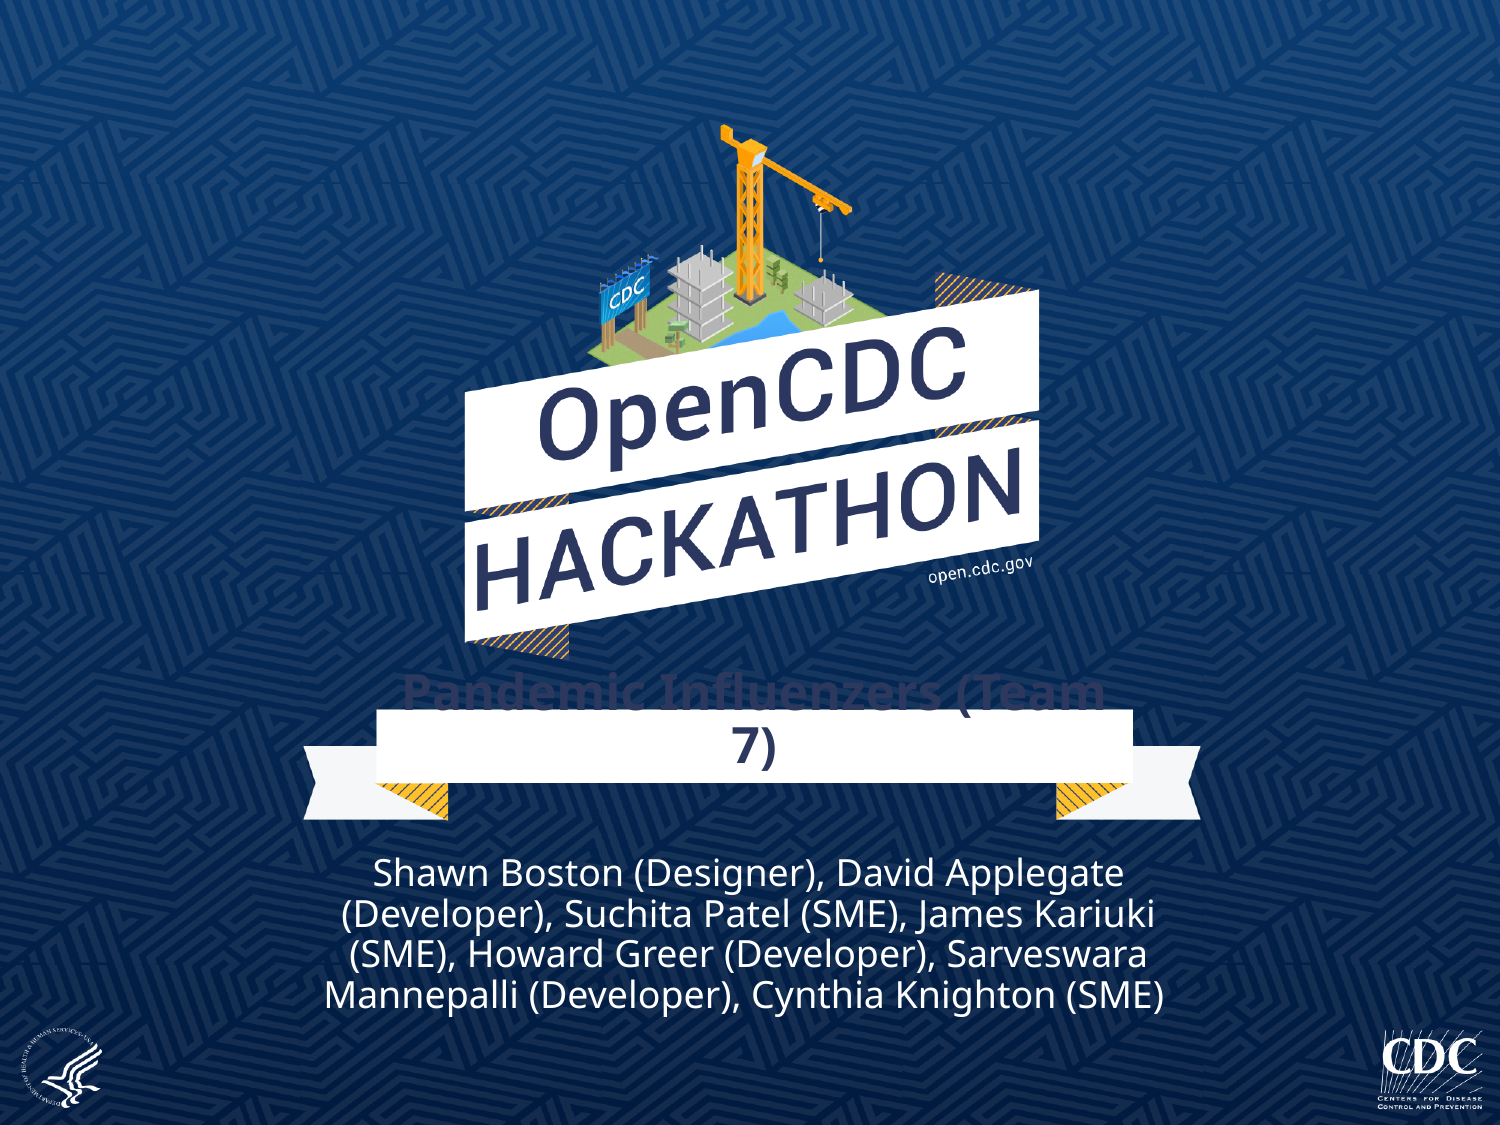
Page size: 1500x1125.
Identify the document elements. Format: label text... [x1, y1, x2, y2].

picture [0, 0, 1500, 1125]
subtitle Shawn Boston (Designer), David Applegate (Developer), Suchita Patel (SME), James Kariuki (SME), Howard Greer (Developer), Sarveswara Mannepalli (Developer), Cynthia Knighton (SME) [301, 847, 1198, 1029]
title Pandemic Influenzers (Team 7) [375, 710, 1133, 783]
